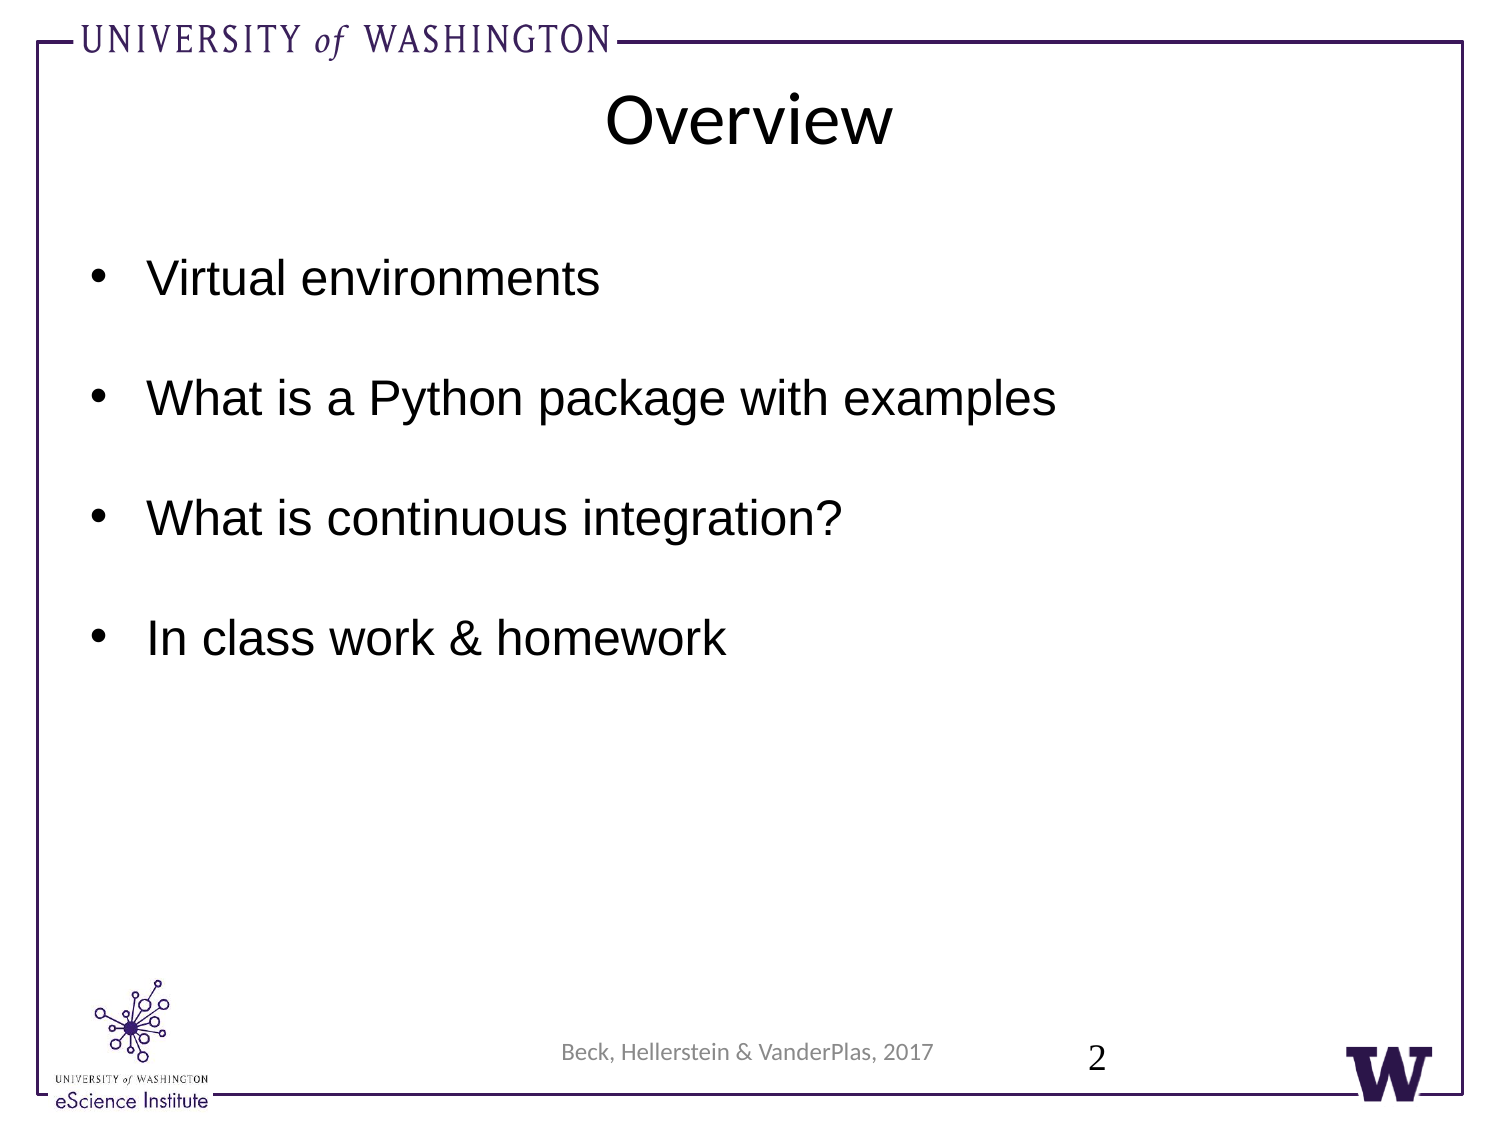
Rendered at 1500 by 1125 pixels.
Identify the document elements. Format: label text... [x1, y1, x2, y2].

picture [48, 978, 213, 1113]
text_box Overview [74, 62, 1425, 200]
picture [81, 24, 609, 61]
footer Beck, Hellerstein & VanderPlas, 2017 [510, 1027, 986, 1088]
text_box Virtual environments What is a Python package with examples What is continuous integration? In class work & homework [74, 237, 1425, 948]
picture [1339, 1041, 1438, 1107]
slide_number 2 [1073, 1025, 1300, 1085]
